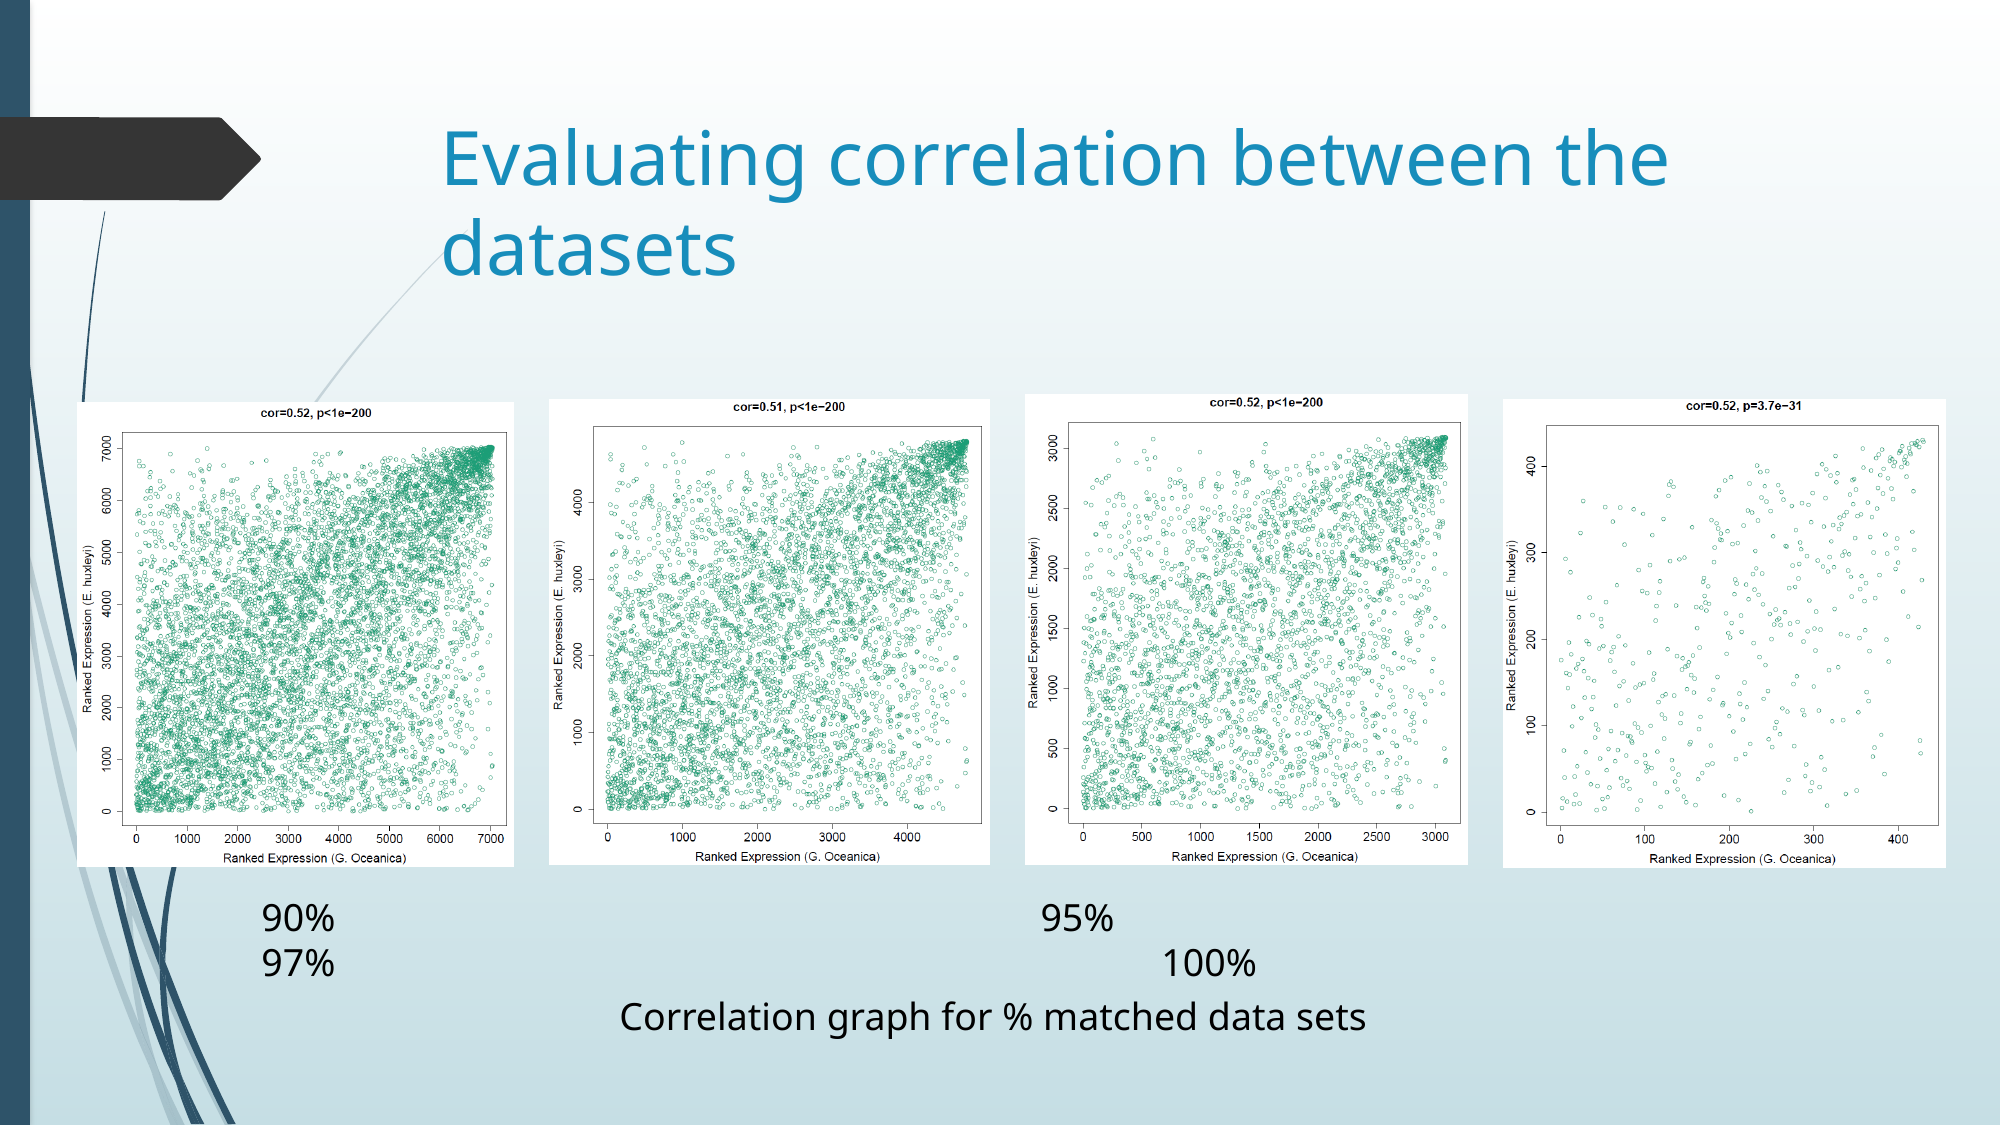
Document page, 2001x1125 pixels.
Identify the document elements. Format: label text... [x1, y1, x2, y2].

picture [549, 399, 990, 865]
picture [1025, 394, 1468, 865]
text_box Correlation graph for % matched data sets [604, 985, 1422, 1046]
text_box 90% 95% 97% 100% [246, 886, 1946, 991]
picture [1503, 399, 1946, 869]
title Evaluating correlation between the datasets [425, 102, 1888, 313]
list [77, 402, 514, 867]
